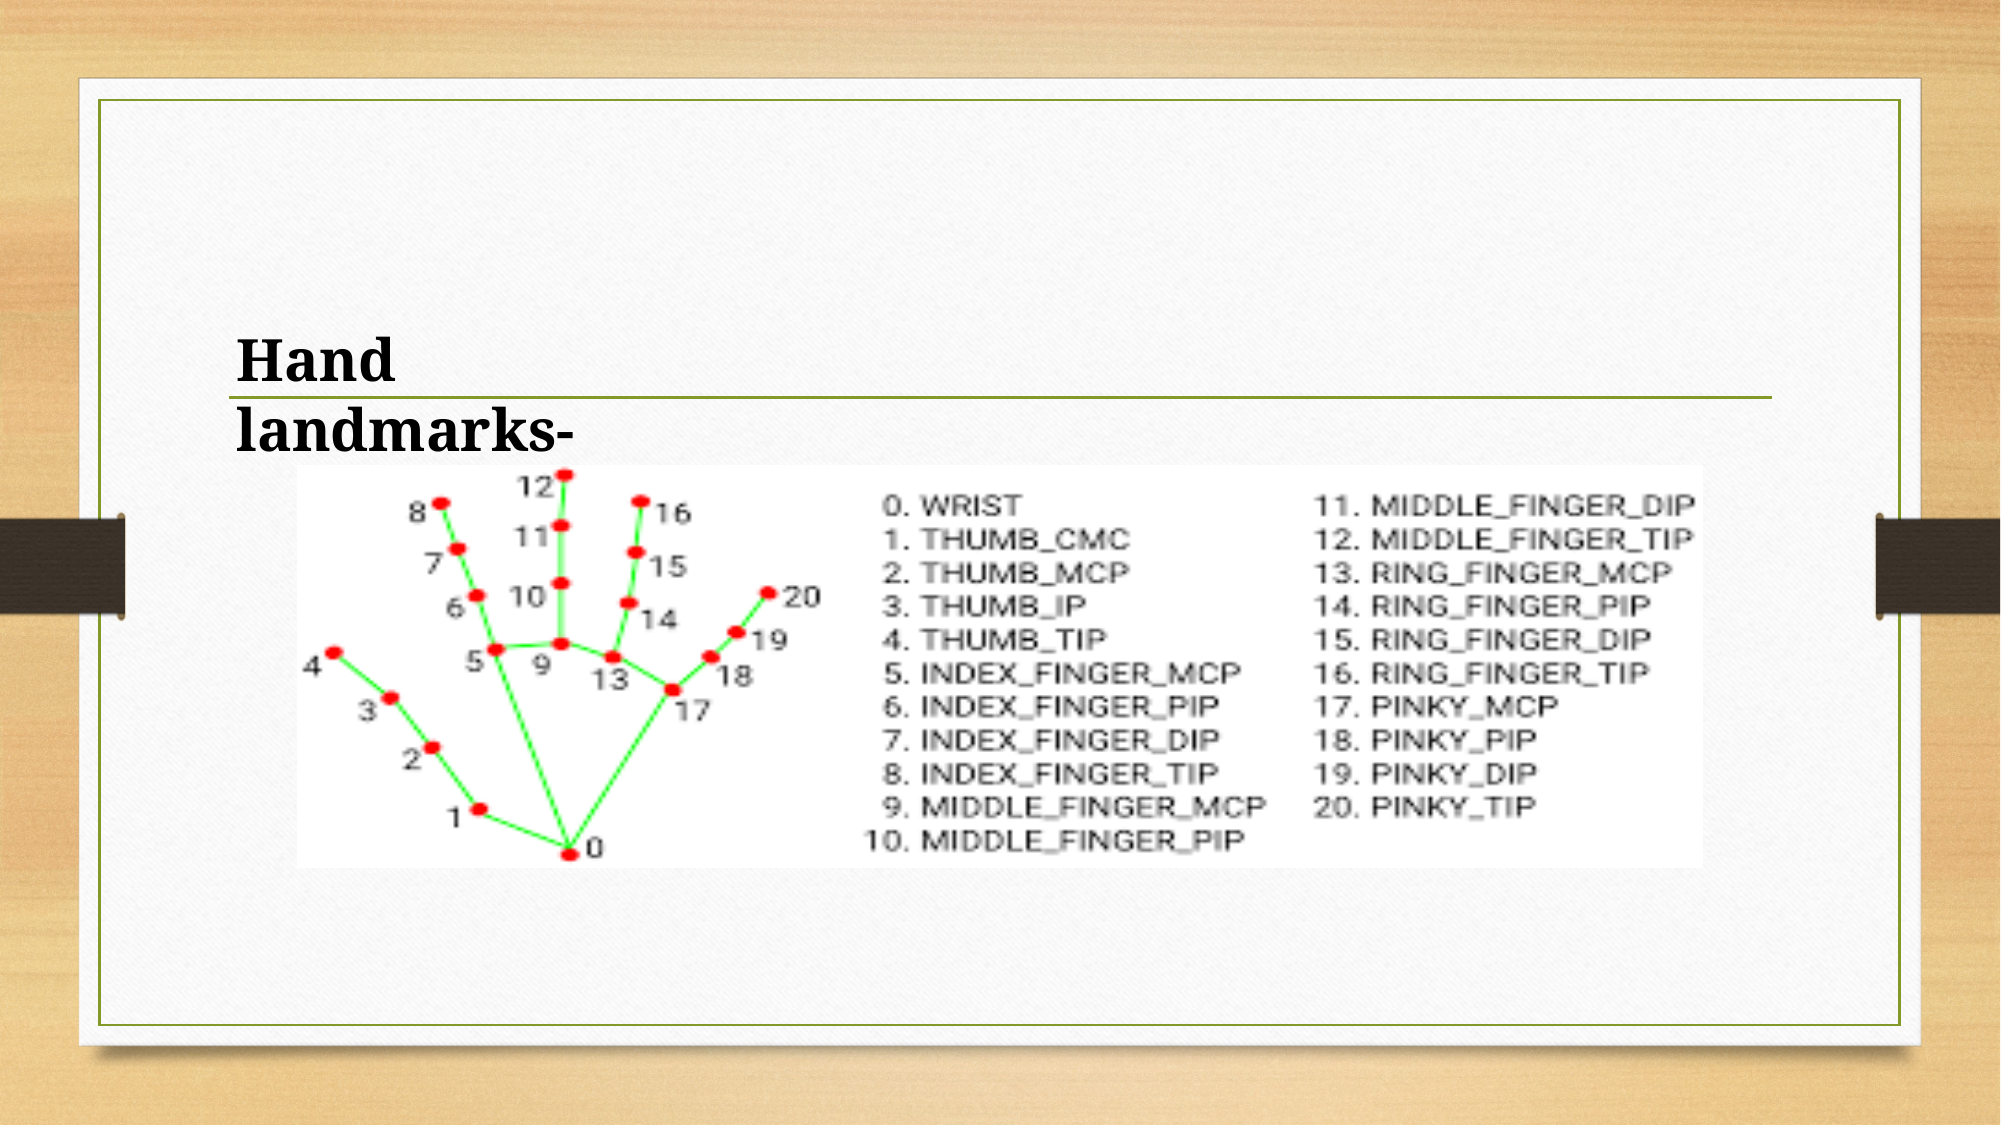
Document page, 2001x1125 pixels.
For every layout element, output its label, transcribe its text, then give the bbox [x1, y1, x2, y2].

text_box Hand landmarks- [221, 315, 761, 471]
picture [0, 0, 2001, 1125]
